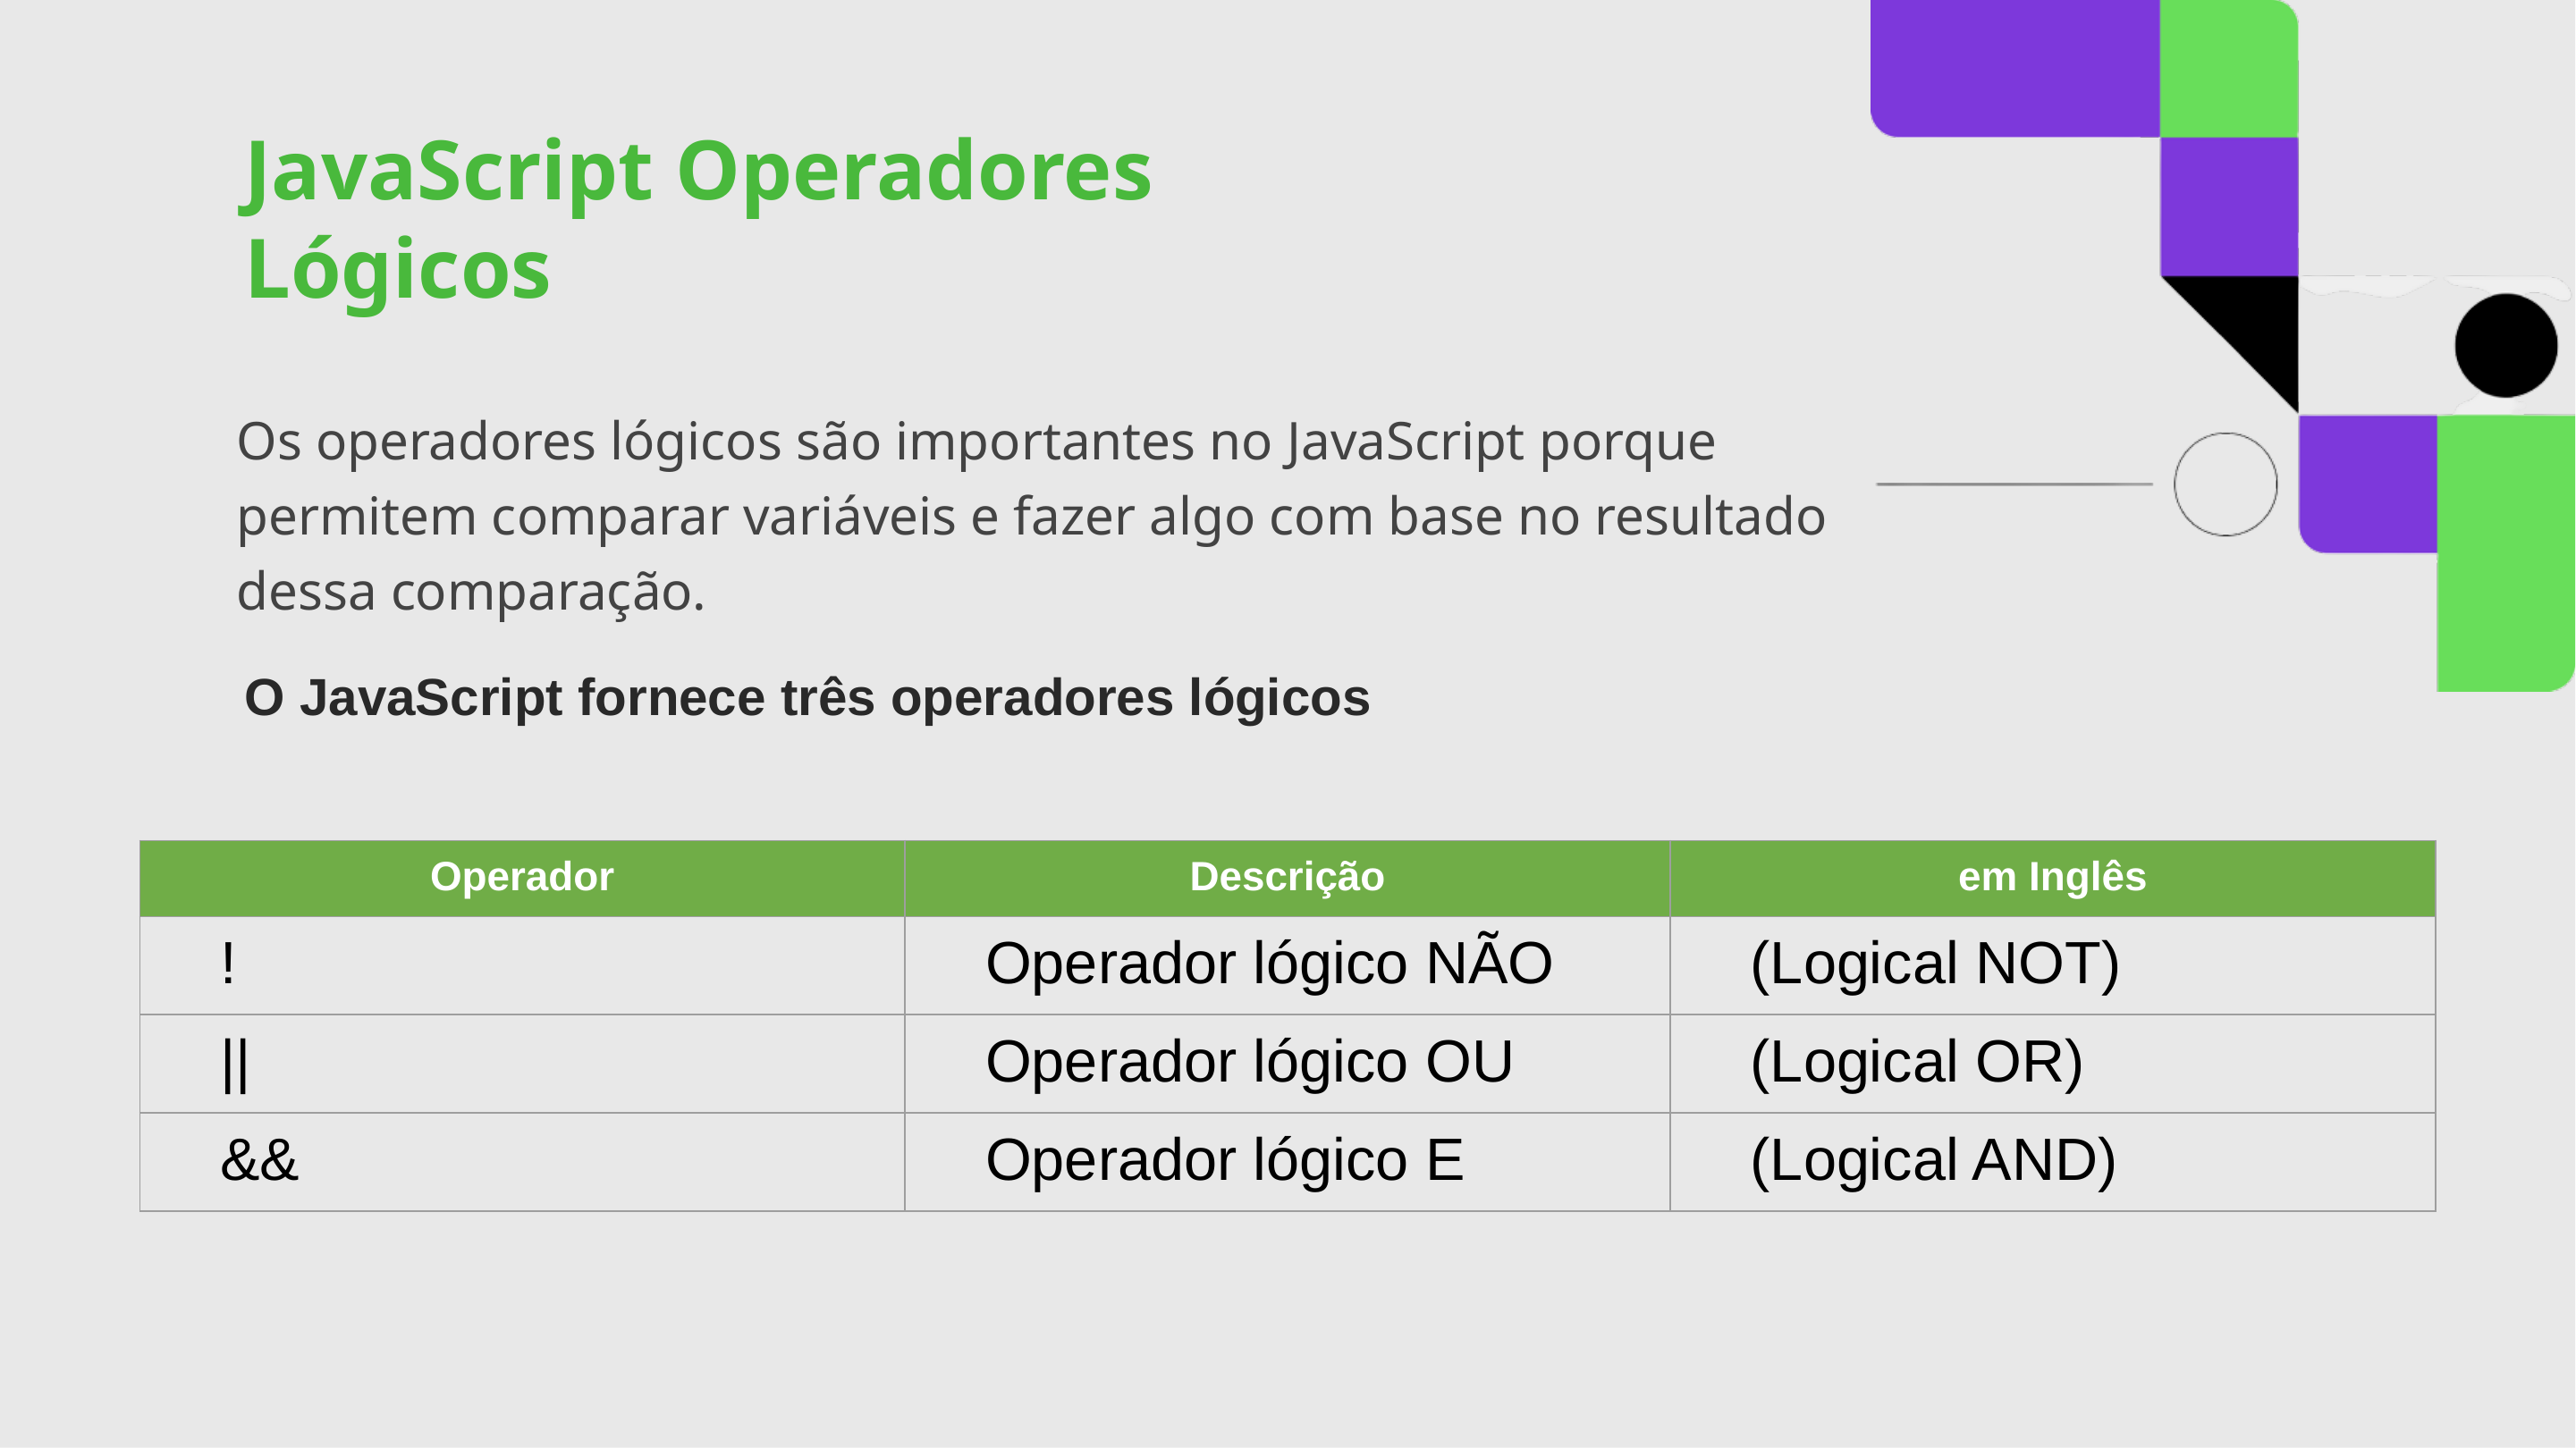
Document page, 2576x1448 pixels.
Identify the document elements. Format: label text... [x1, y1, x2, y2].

table_cell Operador lógico E [906, 1114, 1669, 1210]
table_header em Inglês [1671, 841, 2435, 916]
table_cell && [140, 1114, 904, 1210]
text_box [0, 0, 2576, 1448]
table_cell Operador lógico OU [906, 1015, 1669, 1112]
table_cell (Logical OR) [1671, 1015, 2435, 1112]
table_cell || [140, 1015, 904, 1112]
table_cell (Logical NOT) [1671, 917, 2435, 1014]
text_box Os operadores lógicos são importantes no JavaScript porque permitem comparar variáveis e fazer algo com base no resultado dessa comparação. [231, 390, 1837, 481]
picture [1871, 0, 2576, 692]
text_box O JavaScript fornece três operadores lógicos [231, 656, 1520, 733]
table_header Descrição [906, 841, 1669, 916]
table_cell (Logical AND) [1671, 1114, 2435, 1210]
table_cell Operador lógico NÃO [906, 917, 1669, 1014]
table_cell ! [140, 917, 904, 1014]
table_header Operador [140, 841, 904, 916]
text_box JavaScript Operadores Lógicos [231, 111, 1296, 322]
